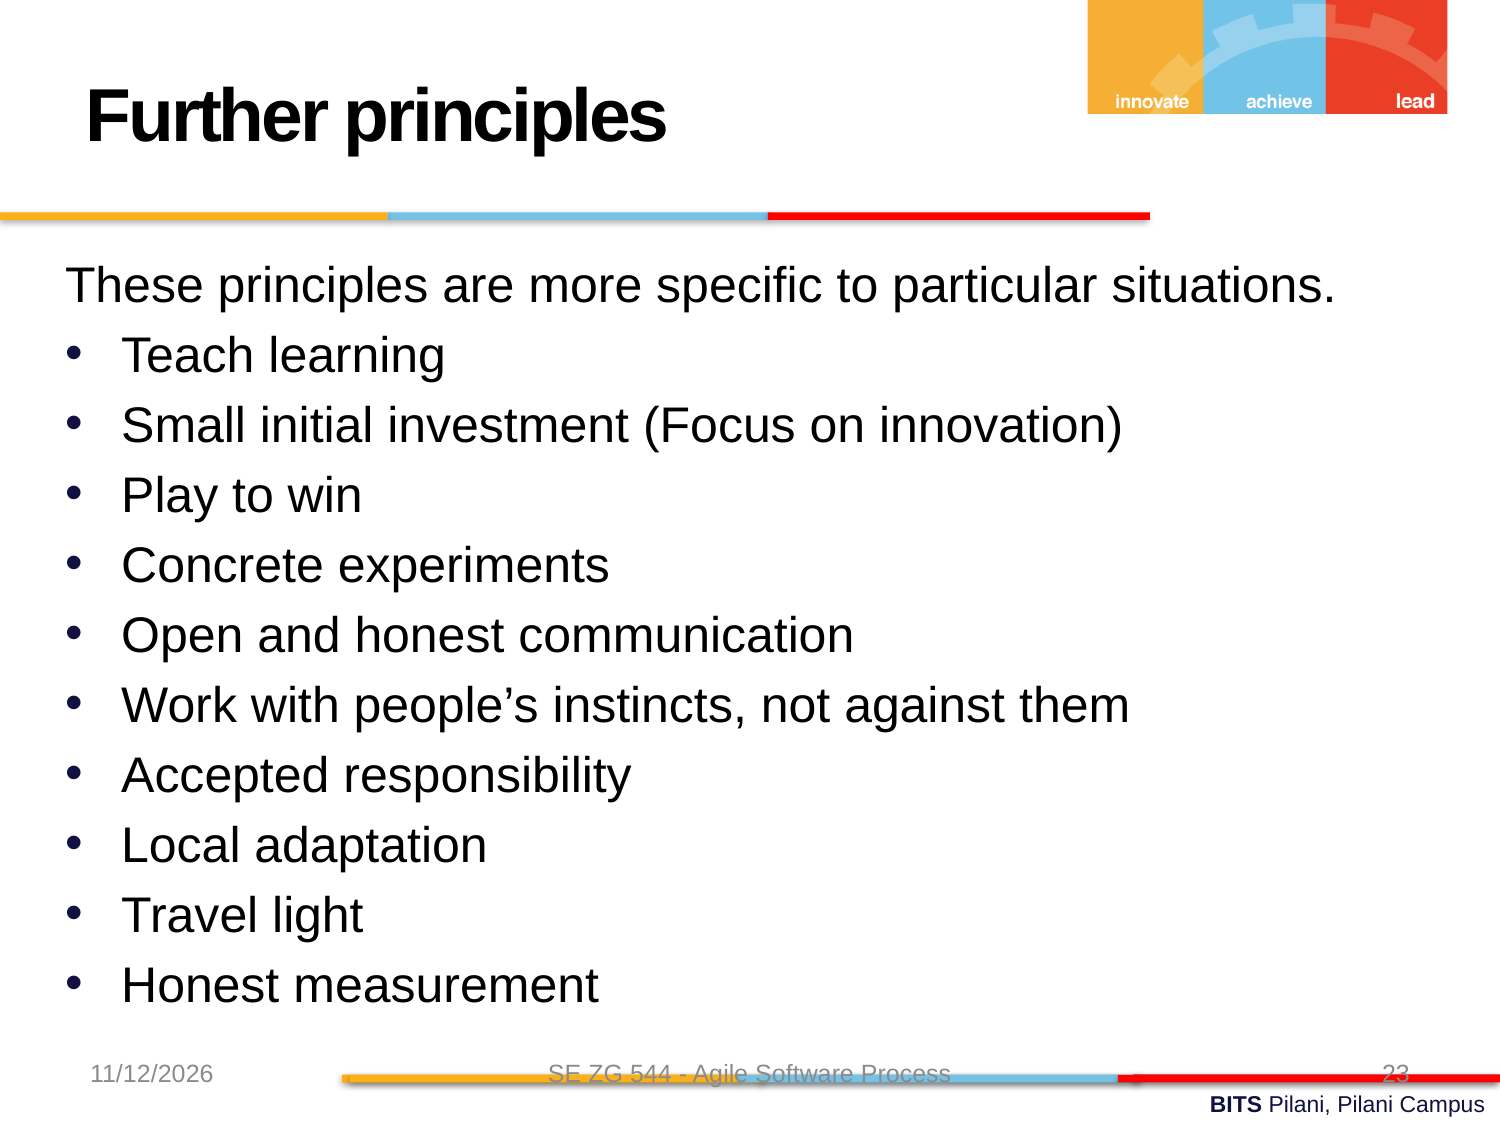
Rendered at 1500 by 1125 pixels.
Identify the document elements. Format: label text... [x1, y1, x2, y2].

picture [1087, 0, 1448, 114]
footer SE ZG 544 - Agile Software Process [512, 1042, 988, 1103]
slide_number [75, 1042, 425, 1103]
slide_number 23 [1074, 1042, 1425, 1103]
list Further principles [50, 24, 1088, 213]
list These principles are more specific to particular situations. Teach learning Small initial investment (Focus on innovation) Play to win Concrete experiments Open and honest communication Work with people’s instincts, not against them Accepted responsibility Local adaptation Travel light Honest measurement [50, 245, 1400, 1038]
